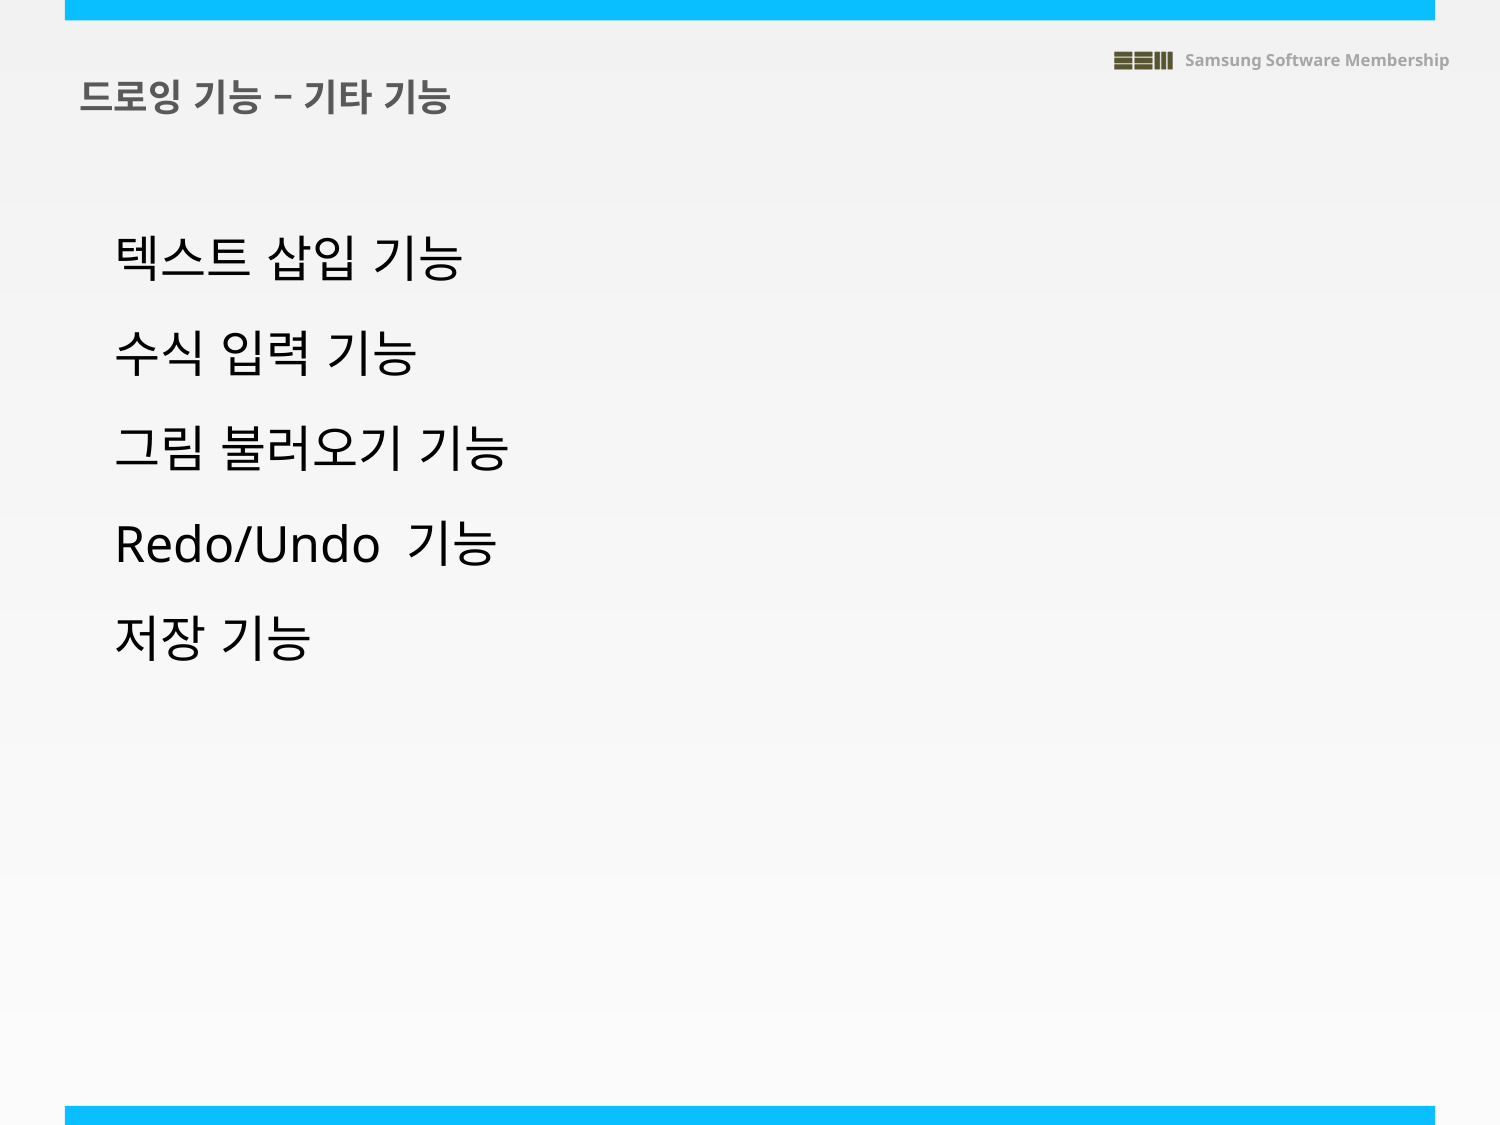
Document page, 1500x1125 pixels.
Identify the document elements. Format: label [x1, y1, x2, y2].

text_box [0, 0, 1500, 1125]
